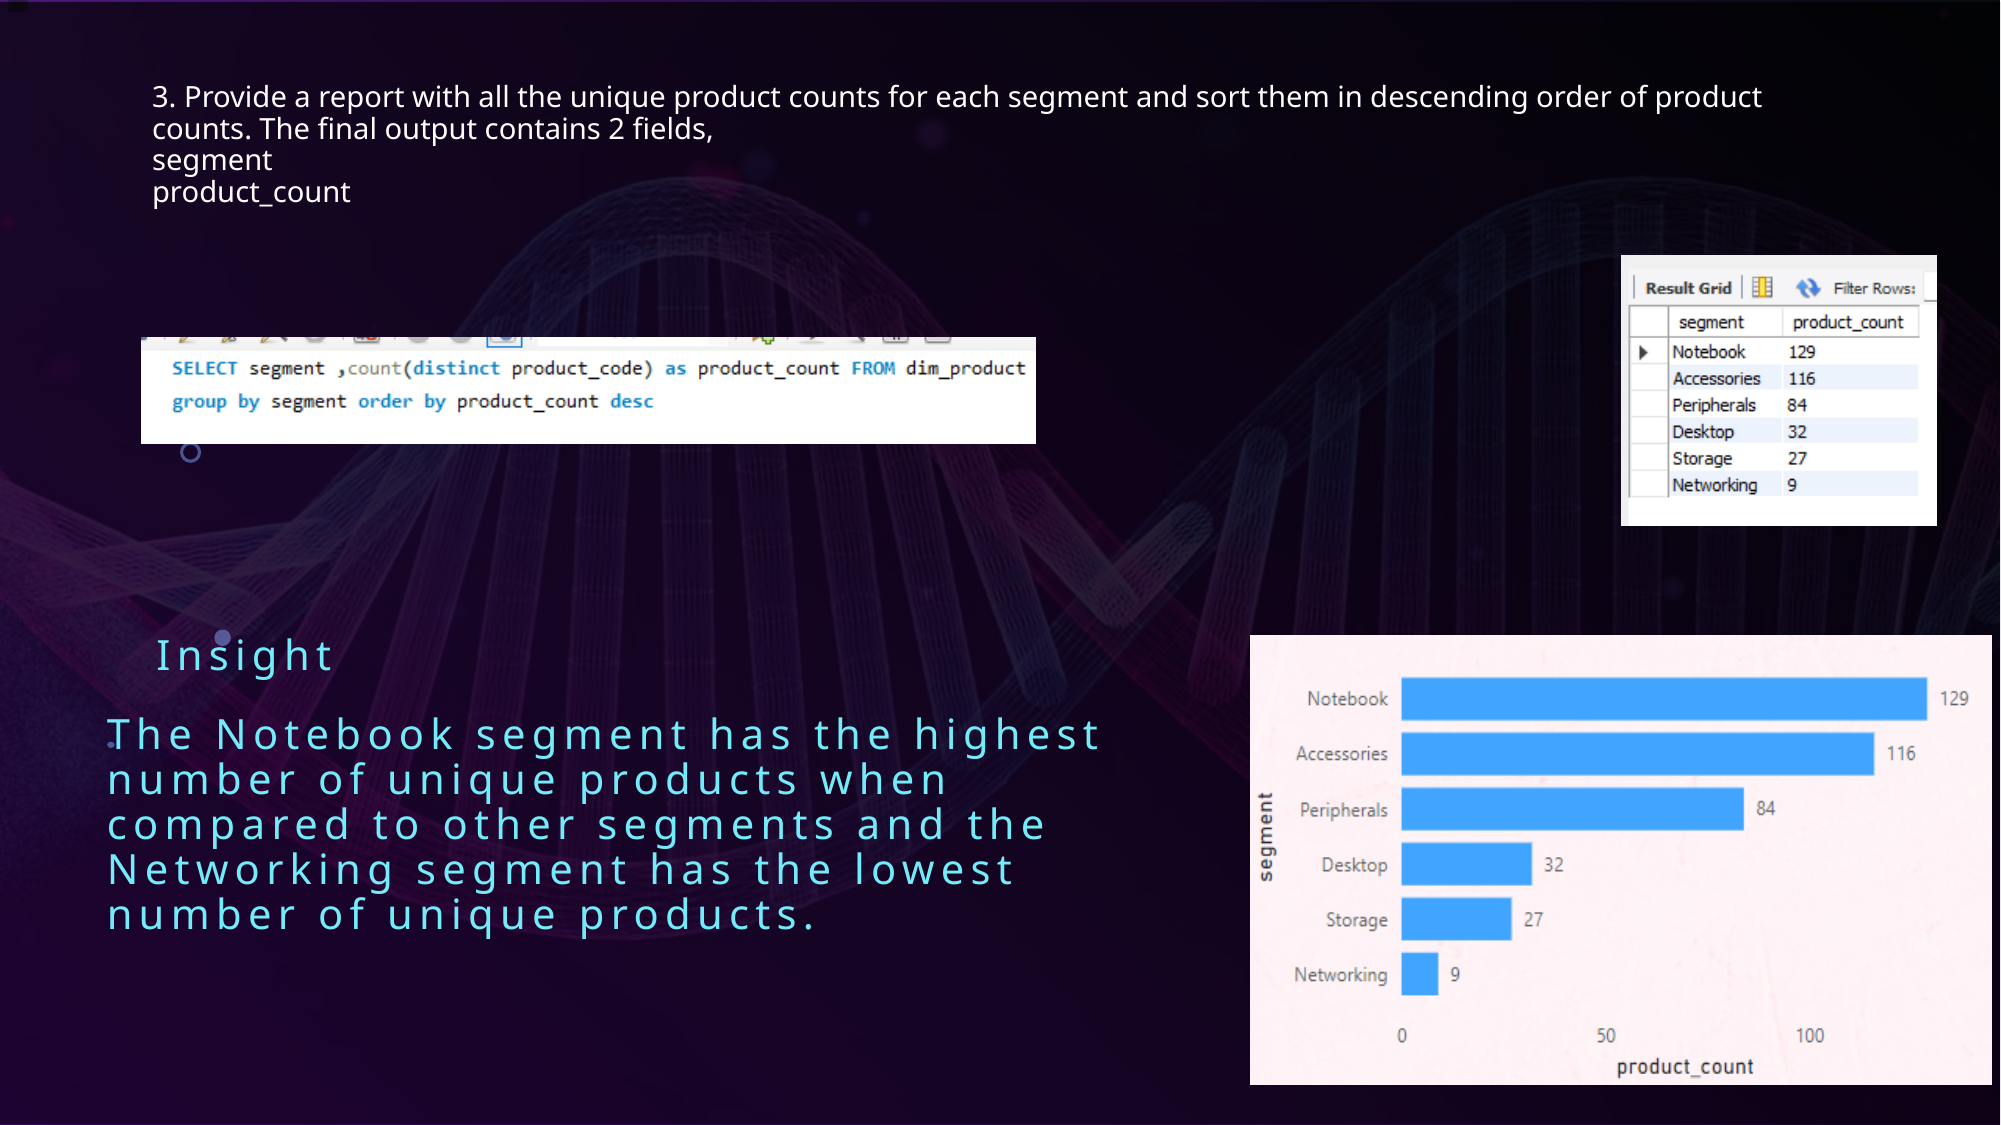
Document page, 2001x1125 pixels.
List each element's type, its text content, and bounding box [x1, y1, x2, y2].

list Insight [141, 615, 791, 699]
picture [1621, 255, 1937, 526]
picture [1250, 635, 1992, 1085]
list The Notebook segment has the highest number of unique products when compared to other segments and the Networking segment has the lowest number of unique products. [91, 716, 1215, 936]
picture [141, 337, 1036, 444]
title 3. Provide a report with all the unique product counts for each segment and sort them in descending order of product counts. The final output contains 2 fields, segment product_count [137, 59, 1862, 232]
